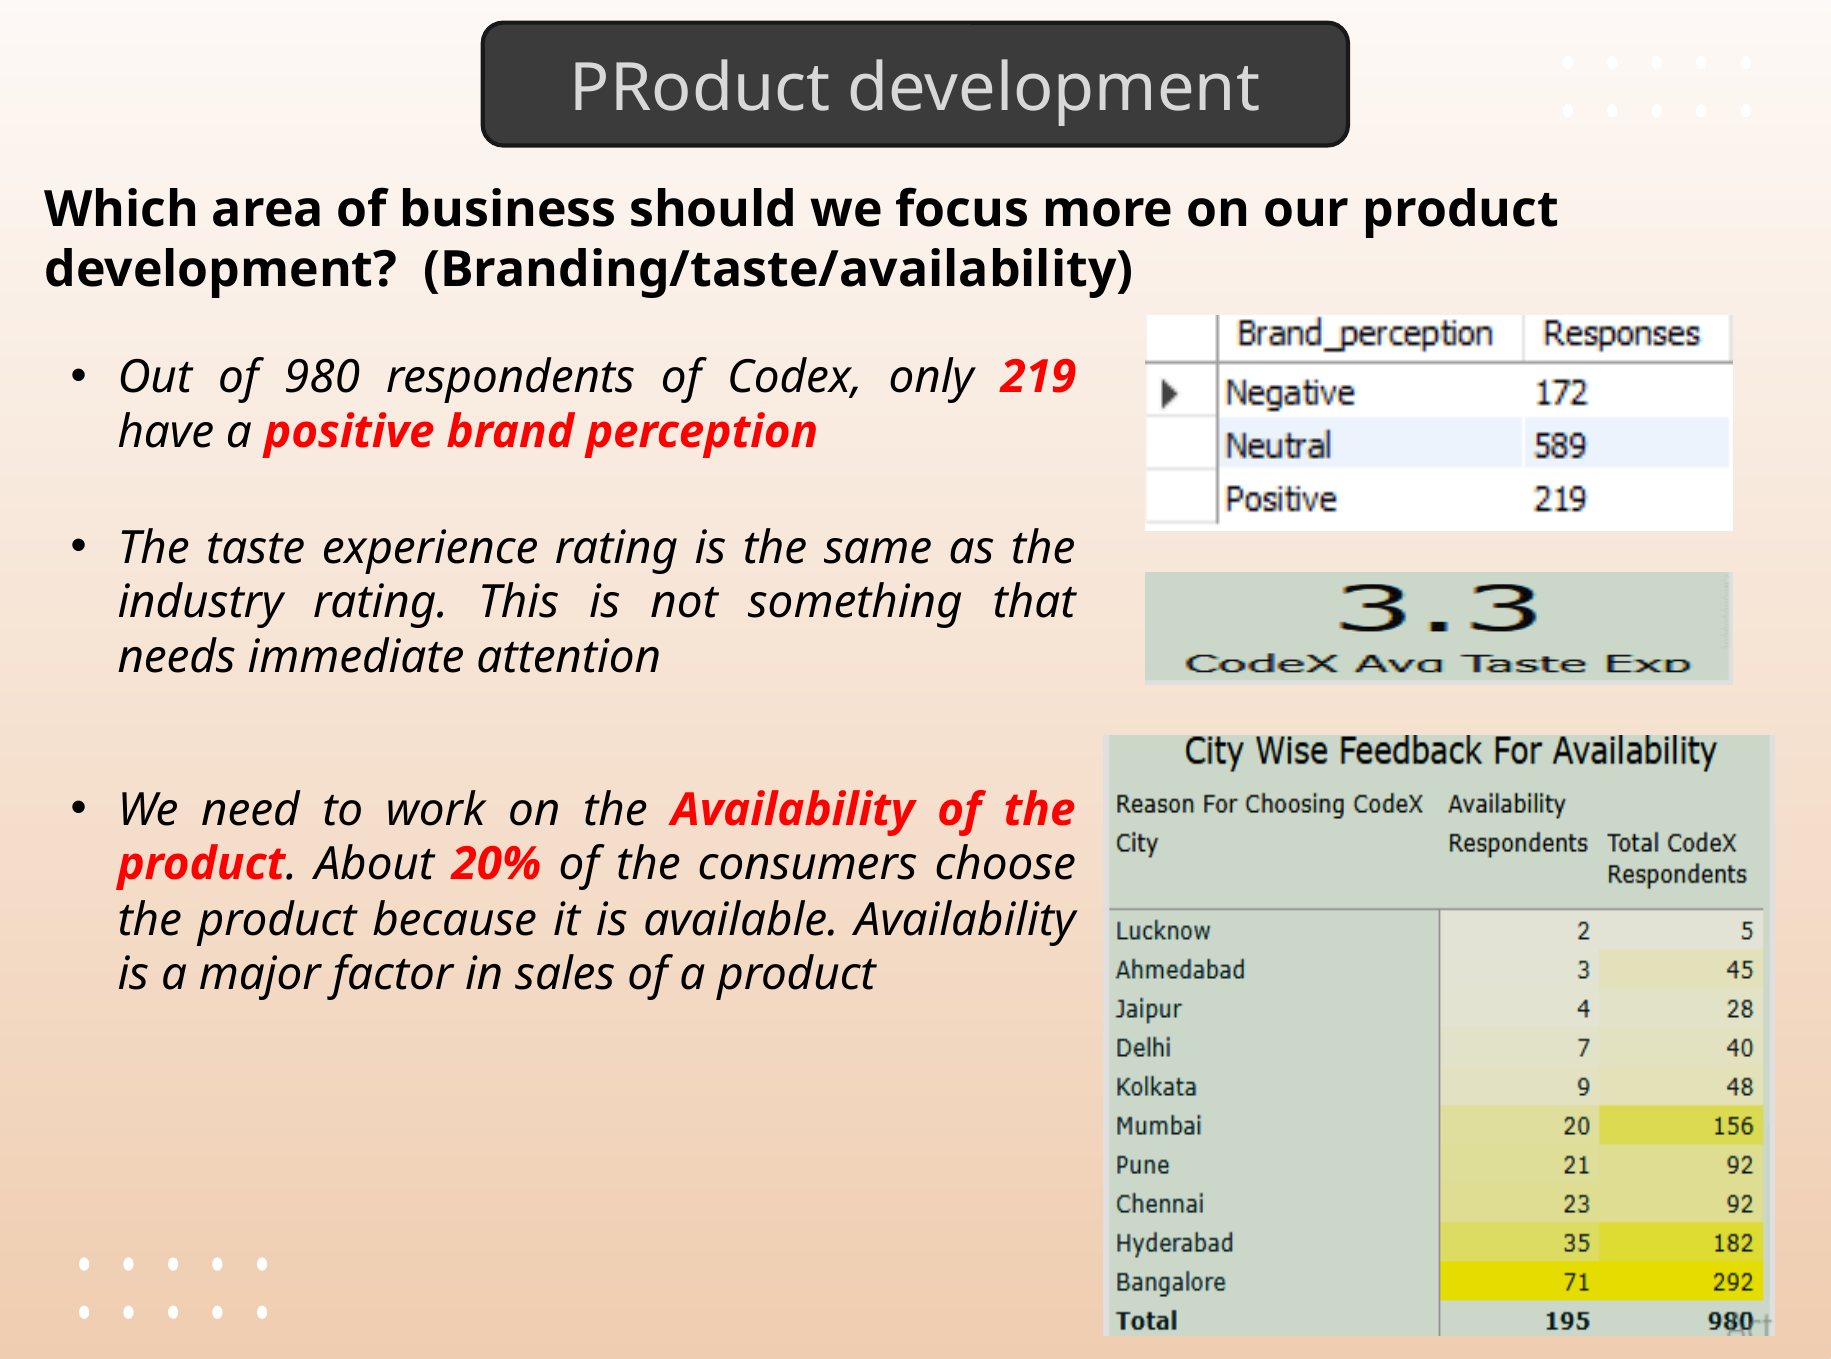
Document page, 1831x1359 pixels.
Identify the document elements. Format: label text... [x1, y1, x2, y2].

text_box PRoduct development [480, 20, 1351, 148]
text_box Which area of business should we focus more on our product development? (Branding/taste/availability) [29, 169, 1775, 304]
picture [1145, 315, 1734, 531]
picture [1145, 571, 1734, 685]
text_box Out of 980 respondents of Codex, only 219 have a positive brand perception [55, 339, 1091, 465]
text_box We need to work on the Availability of the product. About 20% of the consumers choose the product because it is available. Availability is a major factor in sales of a product [55, 771, 1091, 1007]
text_box The taste experience rating is the same as the industry rating. This is not something that needs immediate attention [55, 509, 1091, 690]
picture [1103, 735, 1775, 1336]
